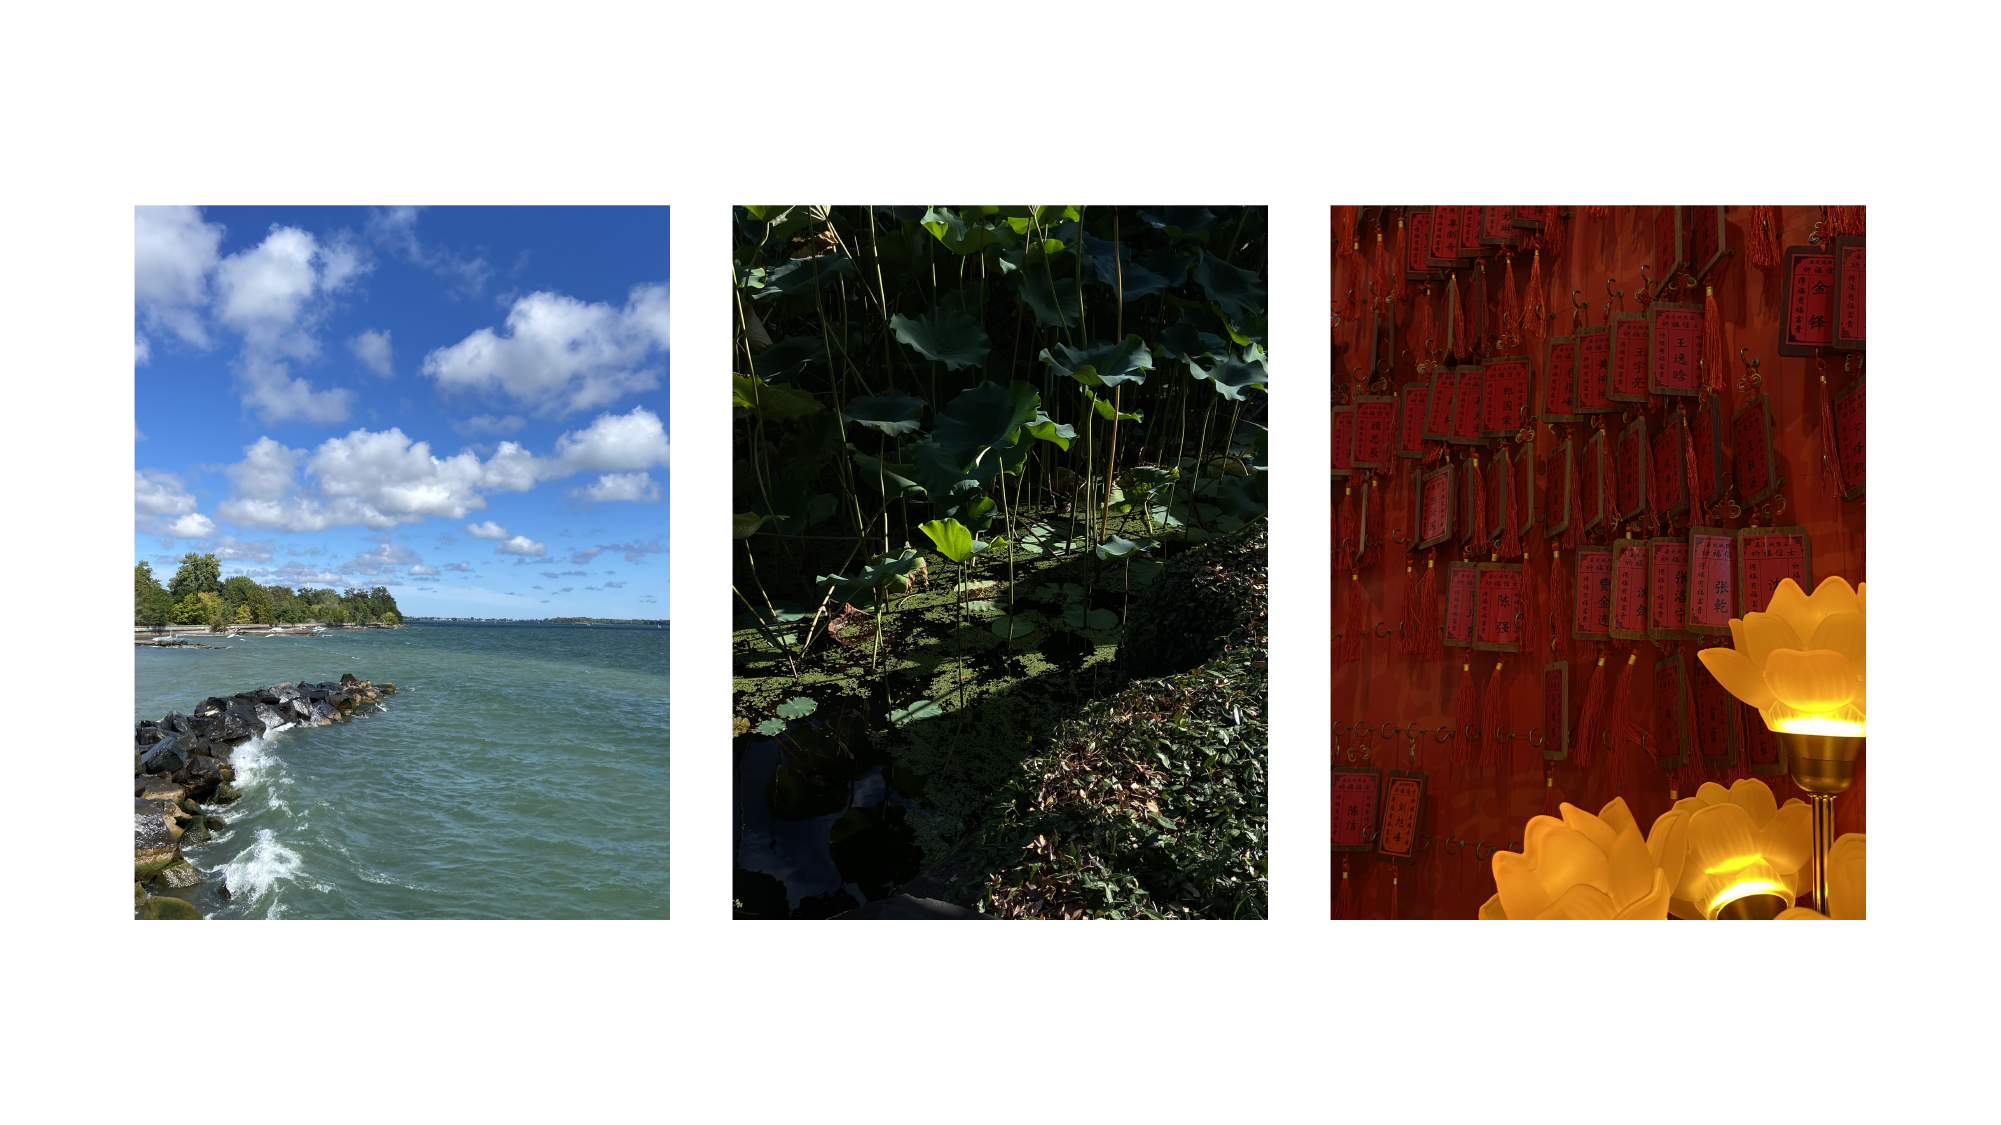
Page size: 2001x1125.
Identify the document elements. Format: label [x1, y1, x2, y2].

picture [44, 206, 1956, 919]
list [760, 294, 1240, 831]
